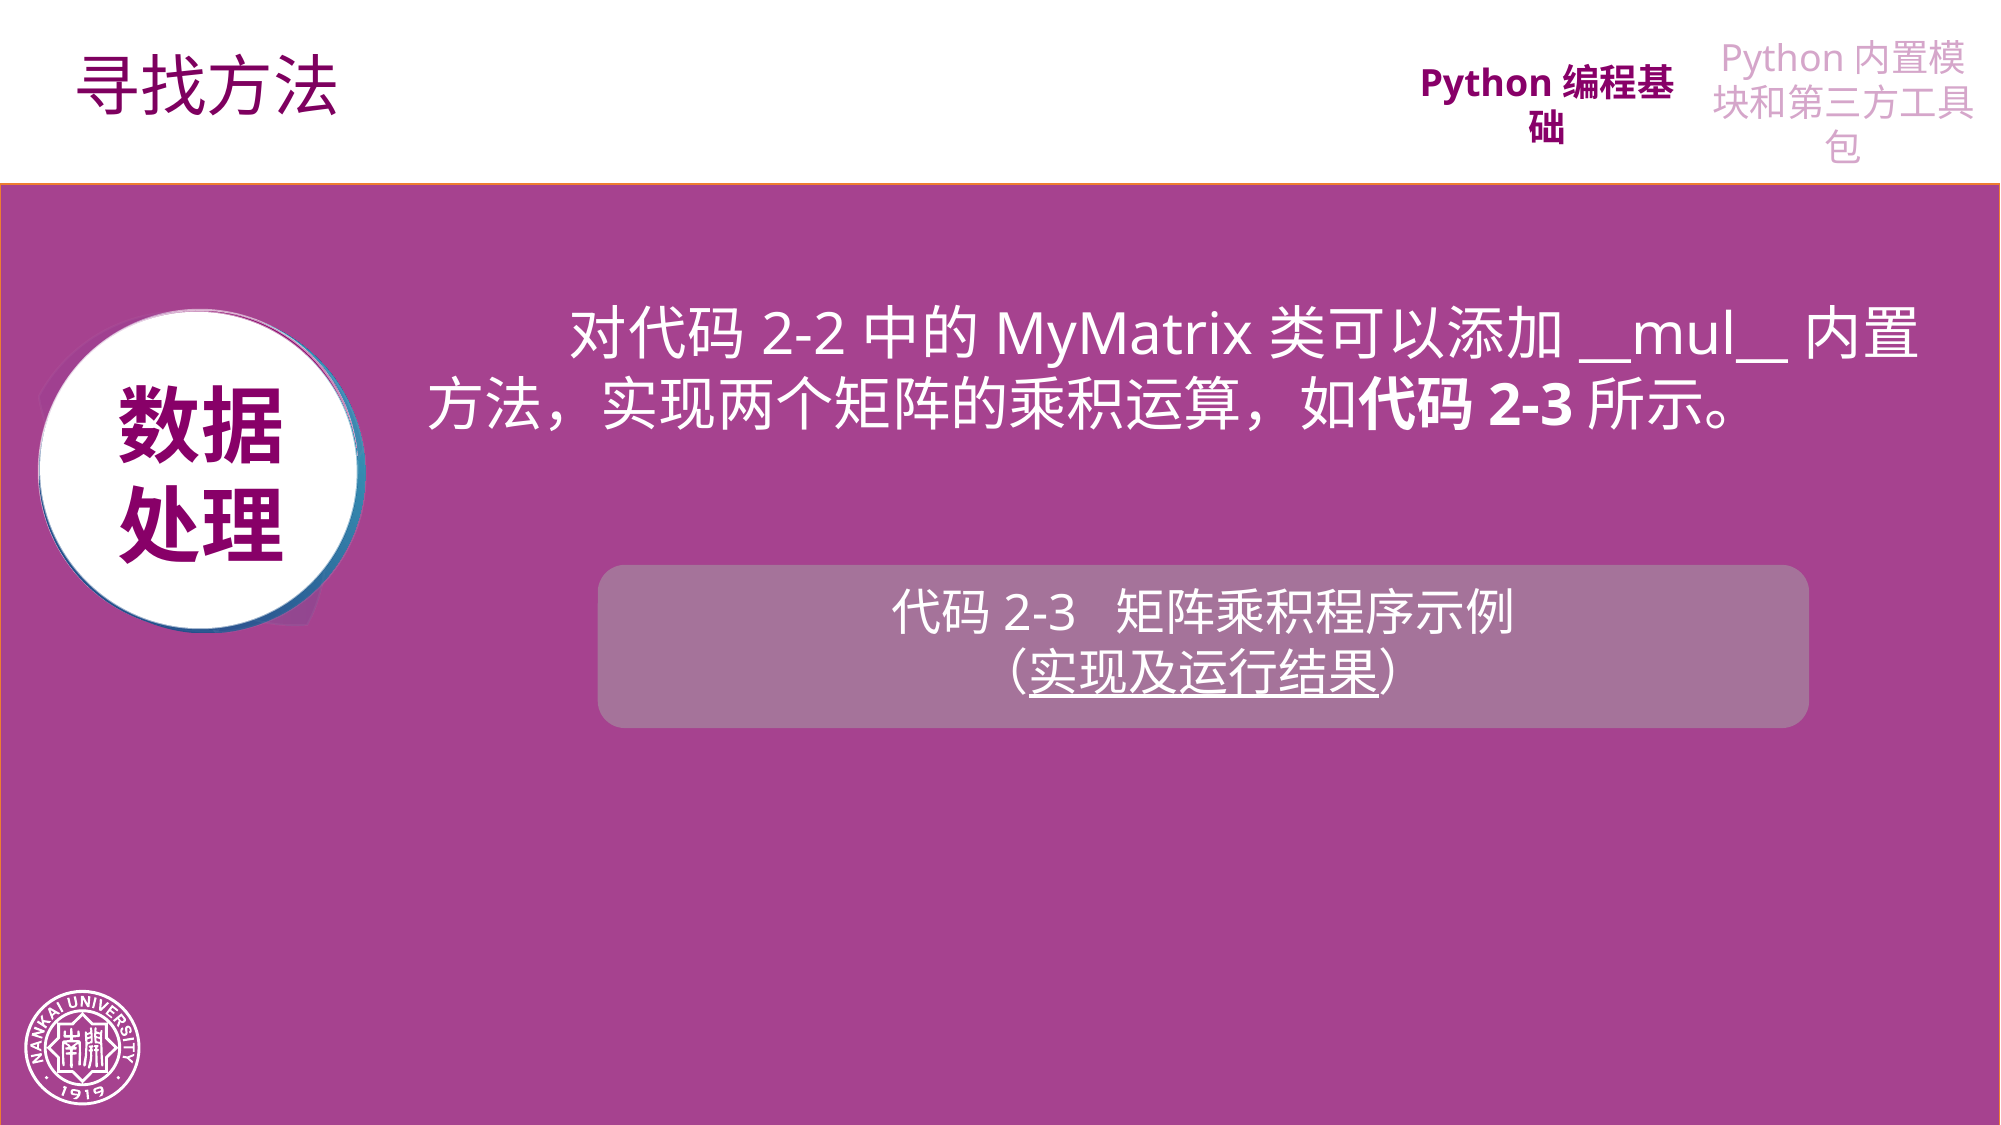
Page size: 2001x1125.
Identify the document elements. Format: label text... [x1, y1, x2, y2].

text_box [37, 292, 390, 645]
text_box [39, 294, 400, 652]
text_box 代码2-3 矩阵乘积程序示例 （实现及运行结果） [597, 564, 1810, 729]
text_box 对代码2-2中的MyMatrix类可以添加__mul__内置方法，实现两个矩阵的乘积运算，如代码2-3所示。 [411, 289, 1936, 444]
text_box Python编程基础 [1398, 51, 1688, 156]
text_box Python内置模块和第三方工具包 [1688, 26, 1998, 177]
text_box [0, 183, 2000, 1125]
picture [23, 989, 142, 1107]
text_box 寻找方法 [58, 36, 1016, 132]
